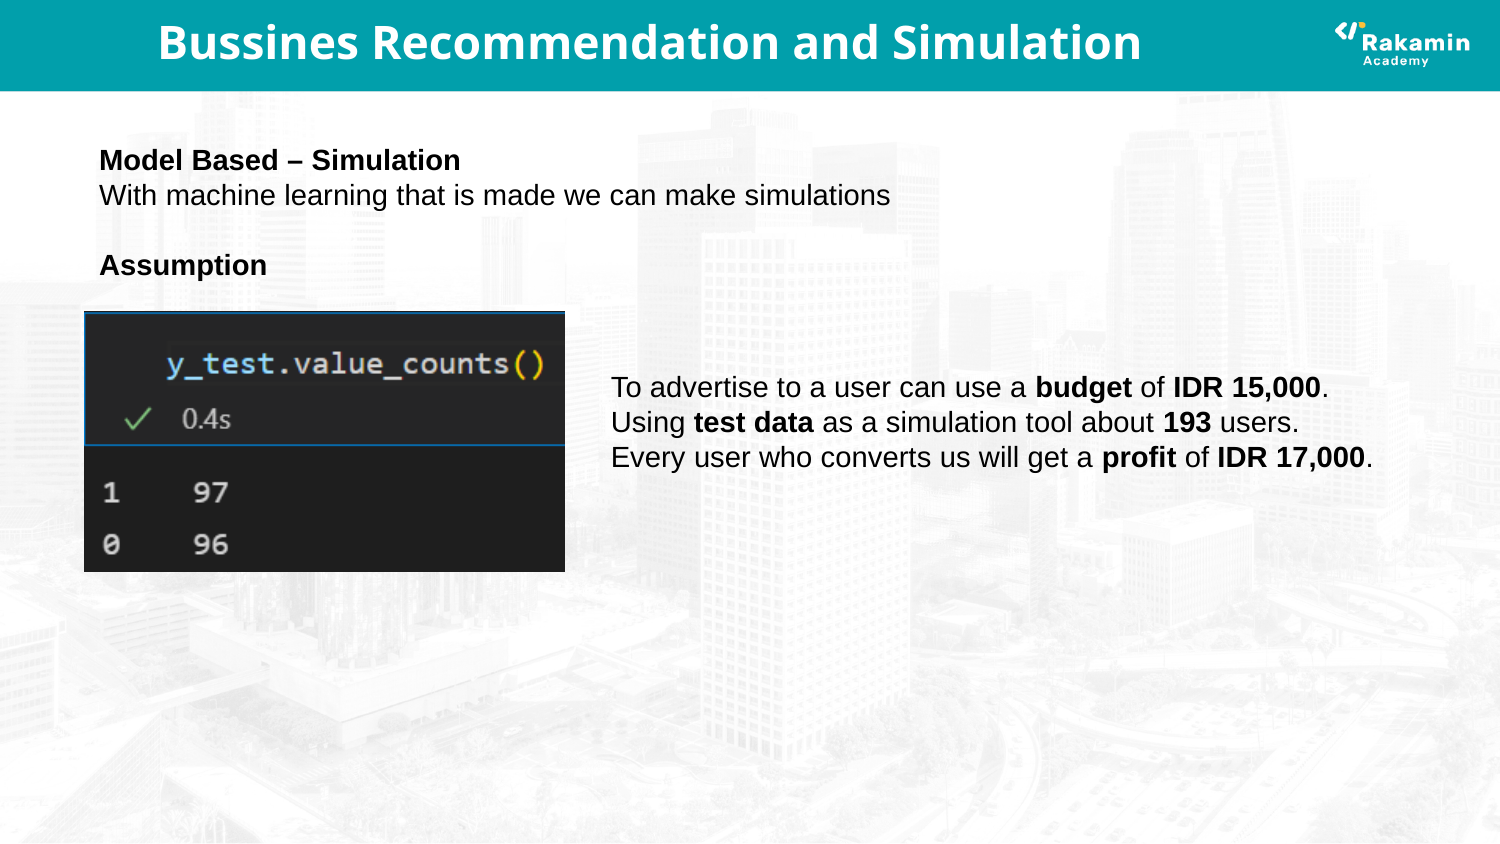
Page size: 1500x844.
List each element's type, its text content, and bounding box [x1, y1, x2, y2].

text_box Model Based – Simulation With machine learning that is made we can make simulations Assumption [84, 134, 1347, 604]
text_box To advertise to a user can use a budget of IDR 15,000. Using test data as a simulation tool about 193 users. Every user who converts us will get a profit of IDR 17,000. [596, 361, 1409, 481]
title Bussines Recommendation and Simulation [0, 0, 1301, 92]
picture [0, 0, 1500, 844]
